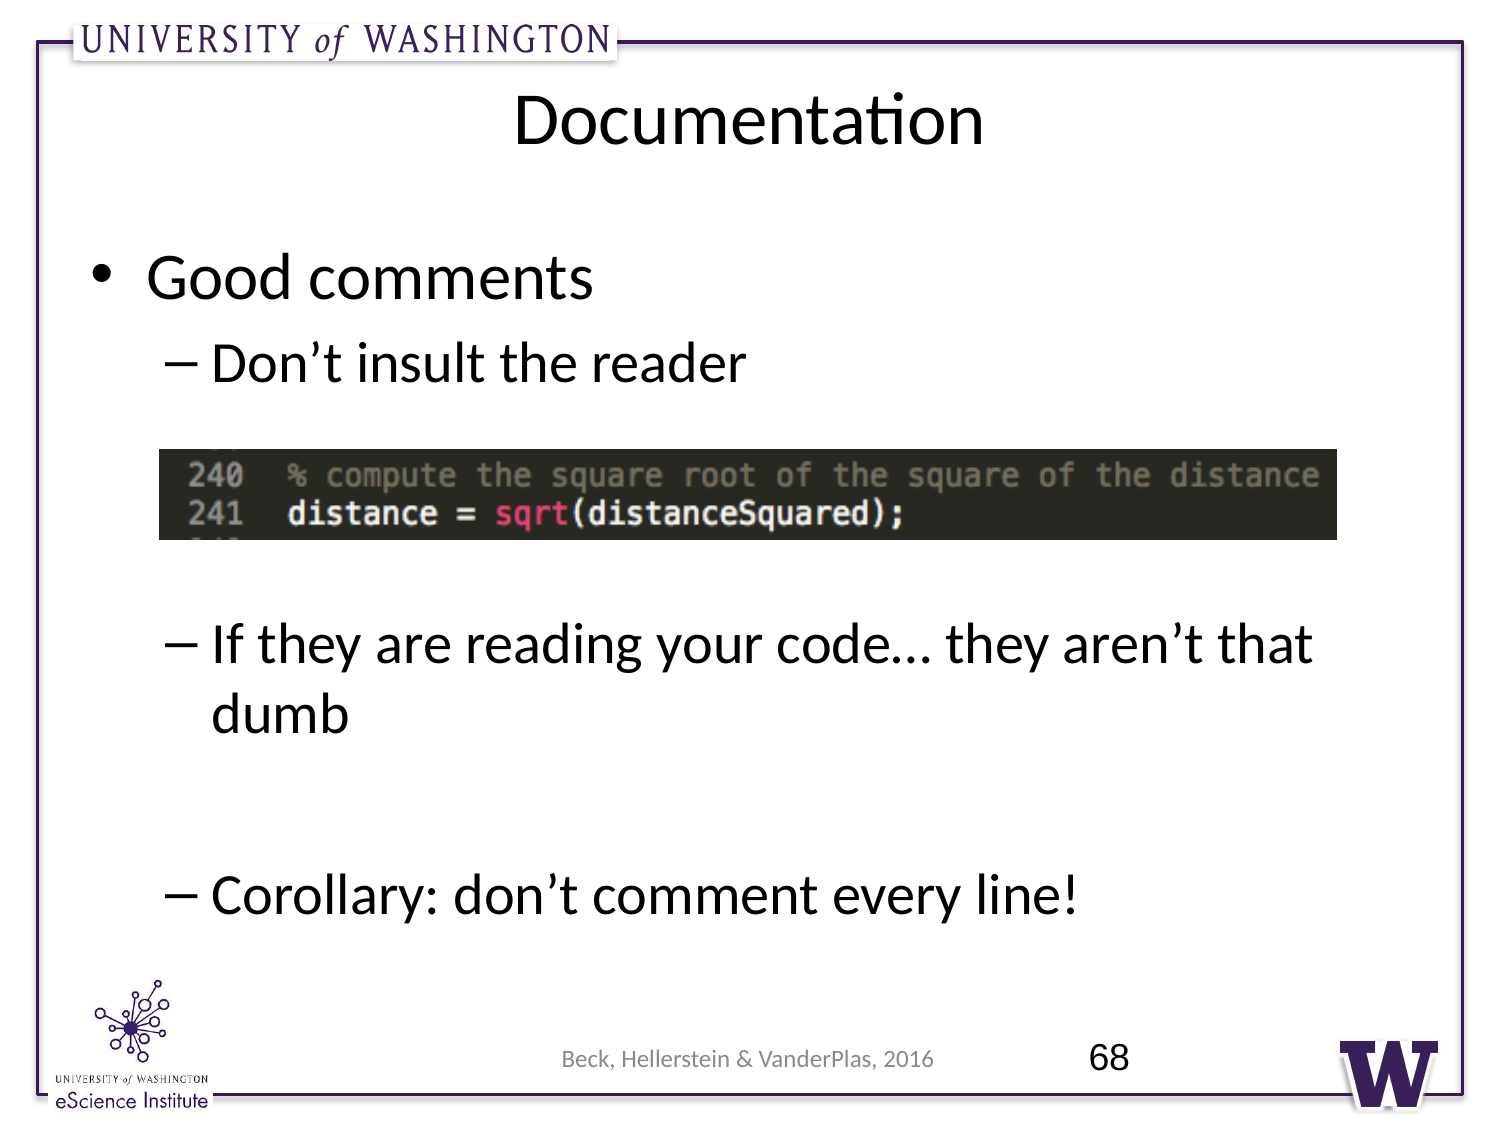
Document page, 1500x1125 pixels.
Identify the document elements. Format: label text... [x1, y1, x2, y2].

picture [48, 978, 213, 1113]
picture [81, 24, 609, 61]
footer Beck, Hellerstein & VanderPlas, 2016 [510, 1027, 986, 1088]
picture [159, 449, 1338, 540]
list Good comments Don’t insult the reader If they are reading your code… they aren’t that dumb Corollary: don’t comment every line! [75, 224, 1425, 975]
picture [1340, 1041, 1438, 1107]
title Documentation [75, 62, 1425, 200]
slide_number 68 [1073, 1025, 1300, 1085]
